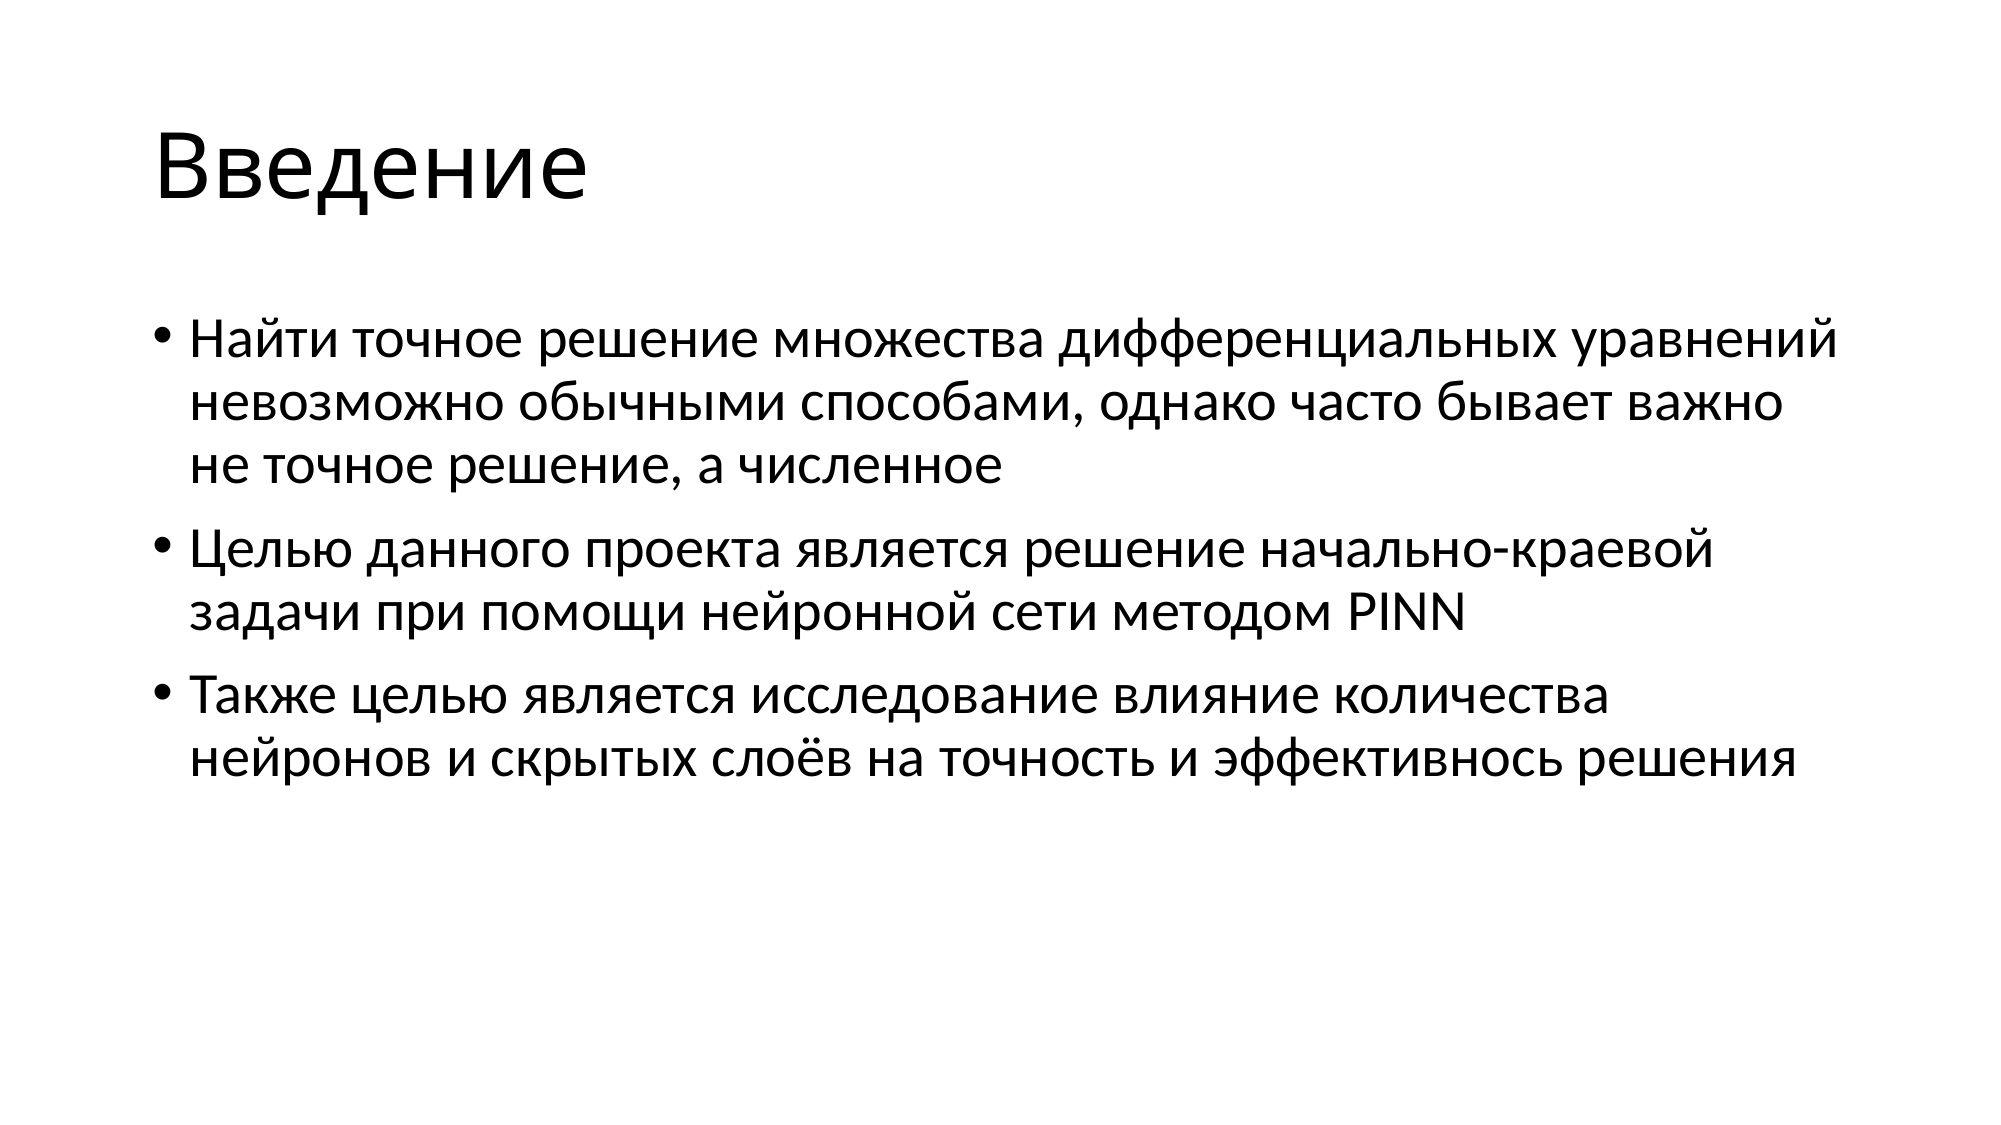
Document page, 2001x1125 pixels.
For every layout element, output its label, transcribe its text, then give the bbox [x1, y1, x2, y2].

title Введение [137, 59, 1863, 278]
list Найти точное решение множества дифференциальных уравнений невозможно обычными способами, однако часто бывает важно не точное решение, а численное Целью данного проекта является решение начально-краевой задачи при помощи нейронной сети методом PINN Также целью является исследование влияние количества нейронов и скрытых слоёв на точность и эффективнось решения [137, 299, 1863, 1014]
